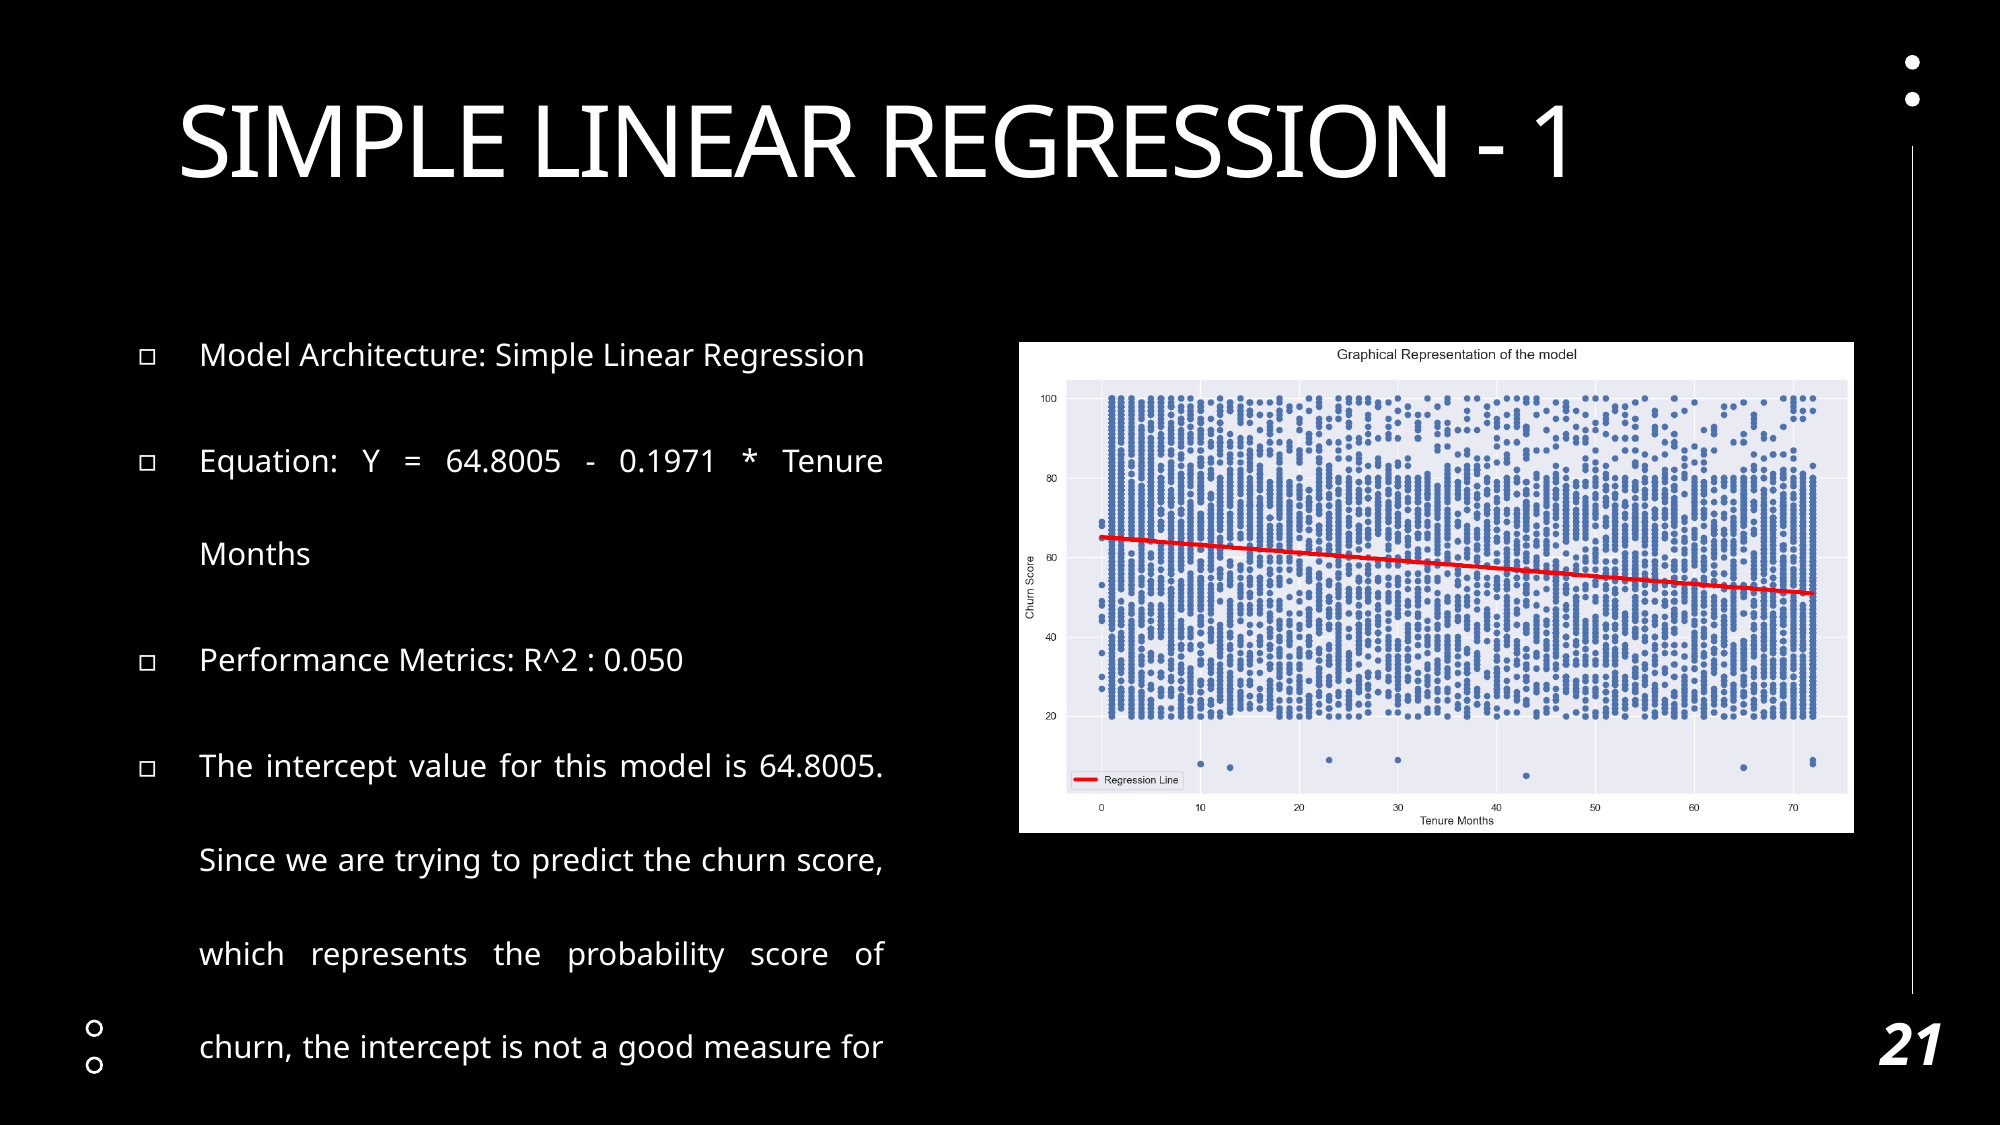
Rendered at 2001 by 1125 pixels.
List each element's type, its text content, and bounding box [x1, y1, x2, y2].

title SIMPLE LINEAR REGRESSION - 1 [176, 91, 1624, 210]
slide_number 21 [1853, 1024, 1972, 1070]
text_box Model Architecture: Simple Linear Regression Equation: Y = 64.8005 - 0.1971 * Tenure Months Performance Metrics: R^2 : 0.050 The intercept value for this model is 64.8005. Since we are trying to predict the churn score, which represents the probability score of churn, the intercept is not a good measure for predicting. [109, 263, 901, 1125]
picture [1018, 342, 1854, 833]
